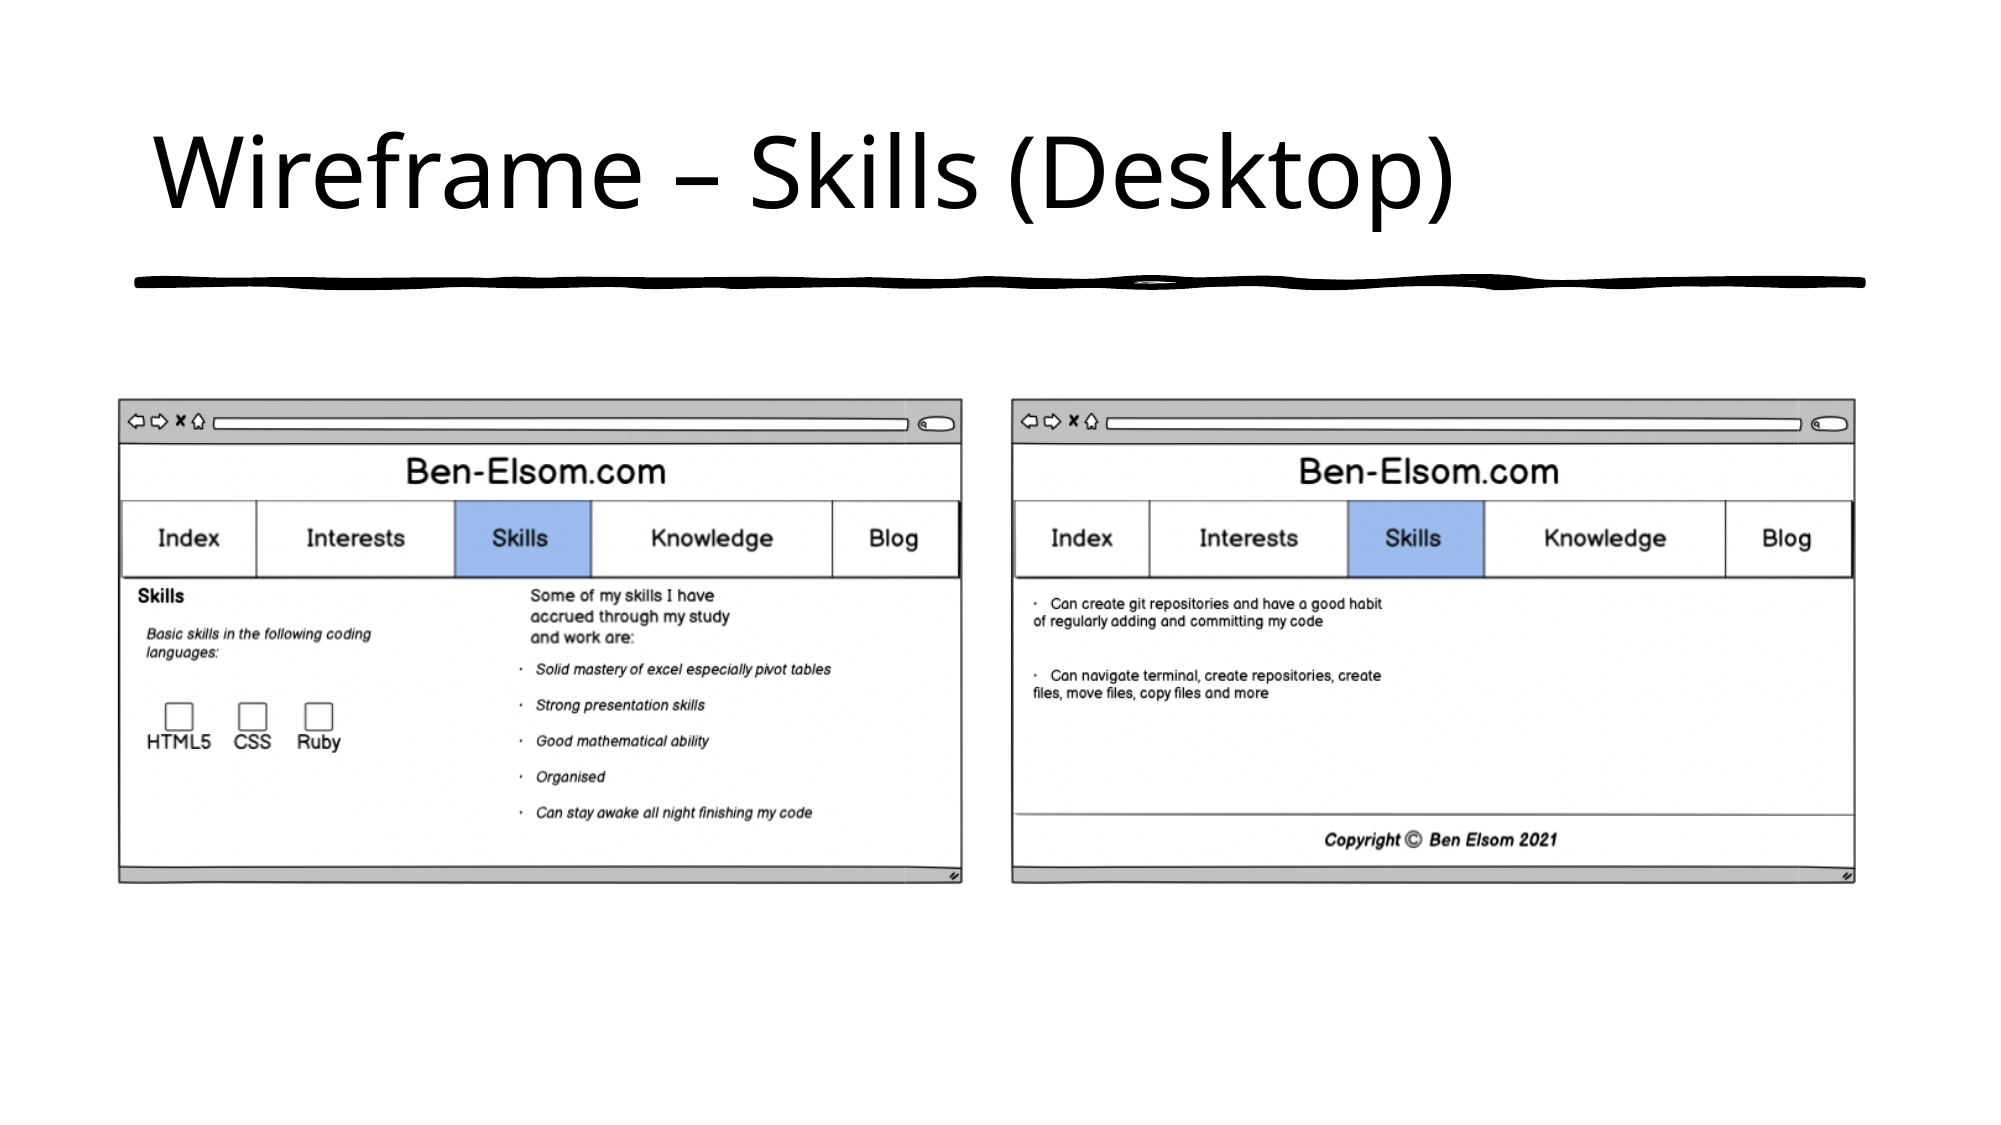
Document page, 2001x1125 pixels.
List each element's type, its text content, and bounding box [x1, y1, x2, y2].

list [97, 385, 1903, 915]
title Wireframe – Skills (Desktop) [137, 59, 1863, 278]
